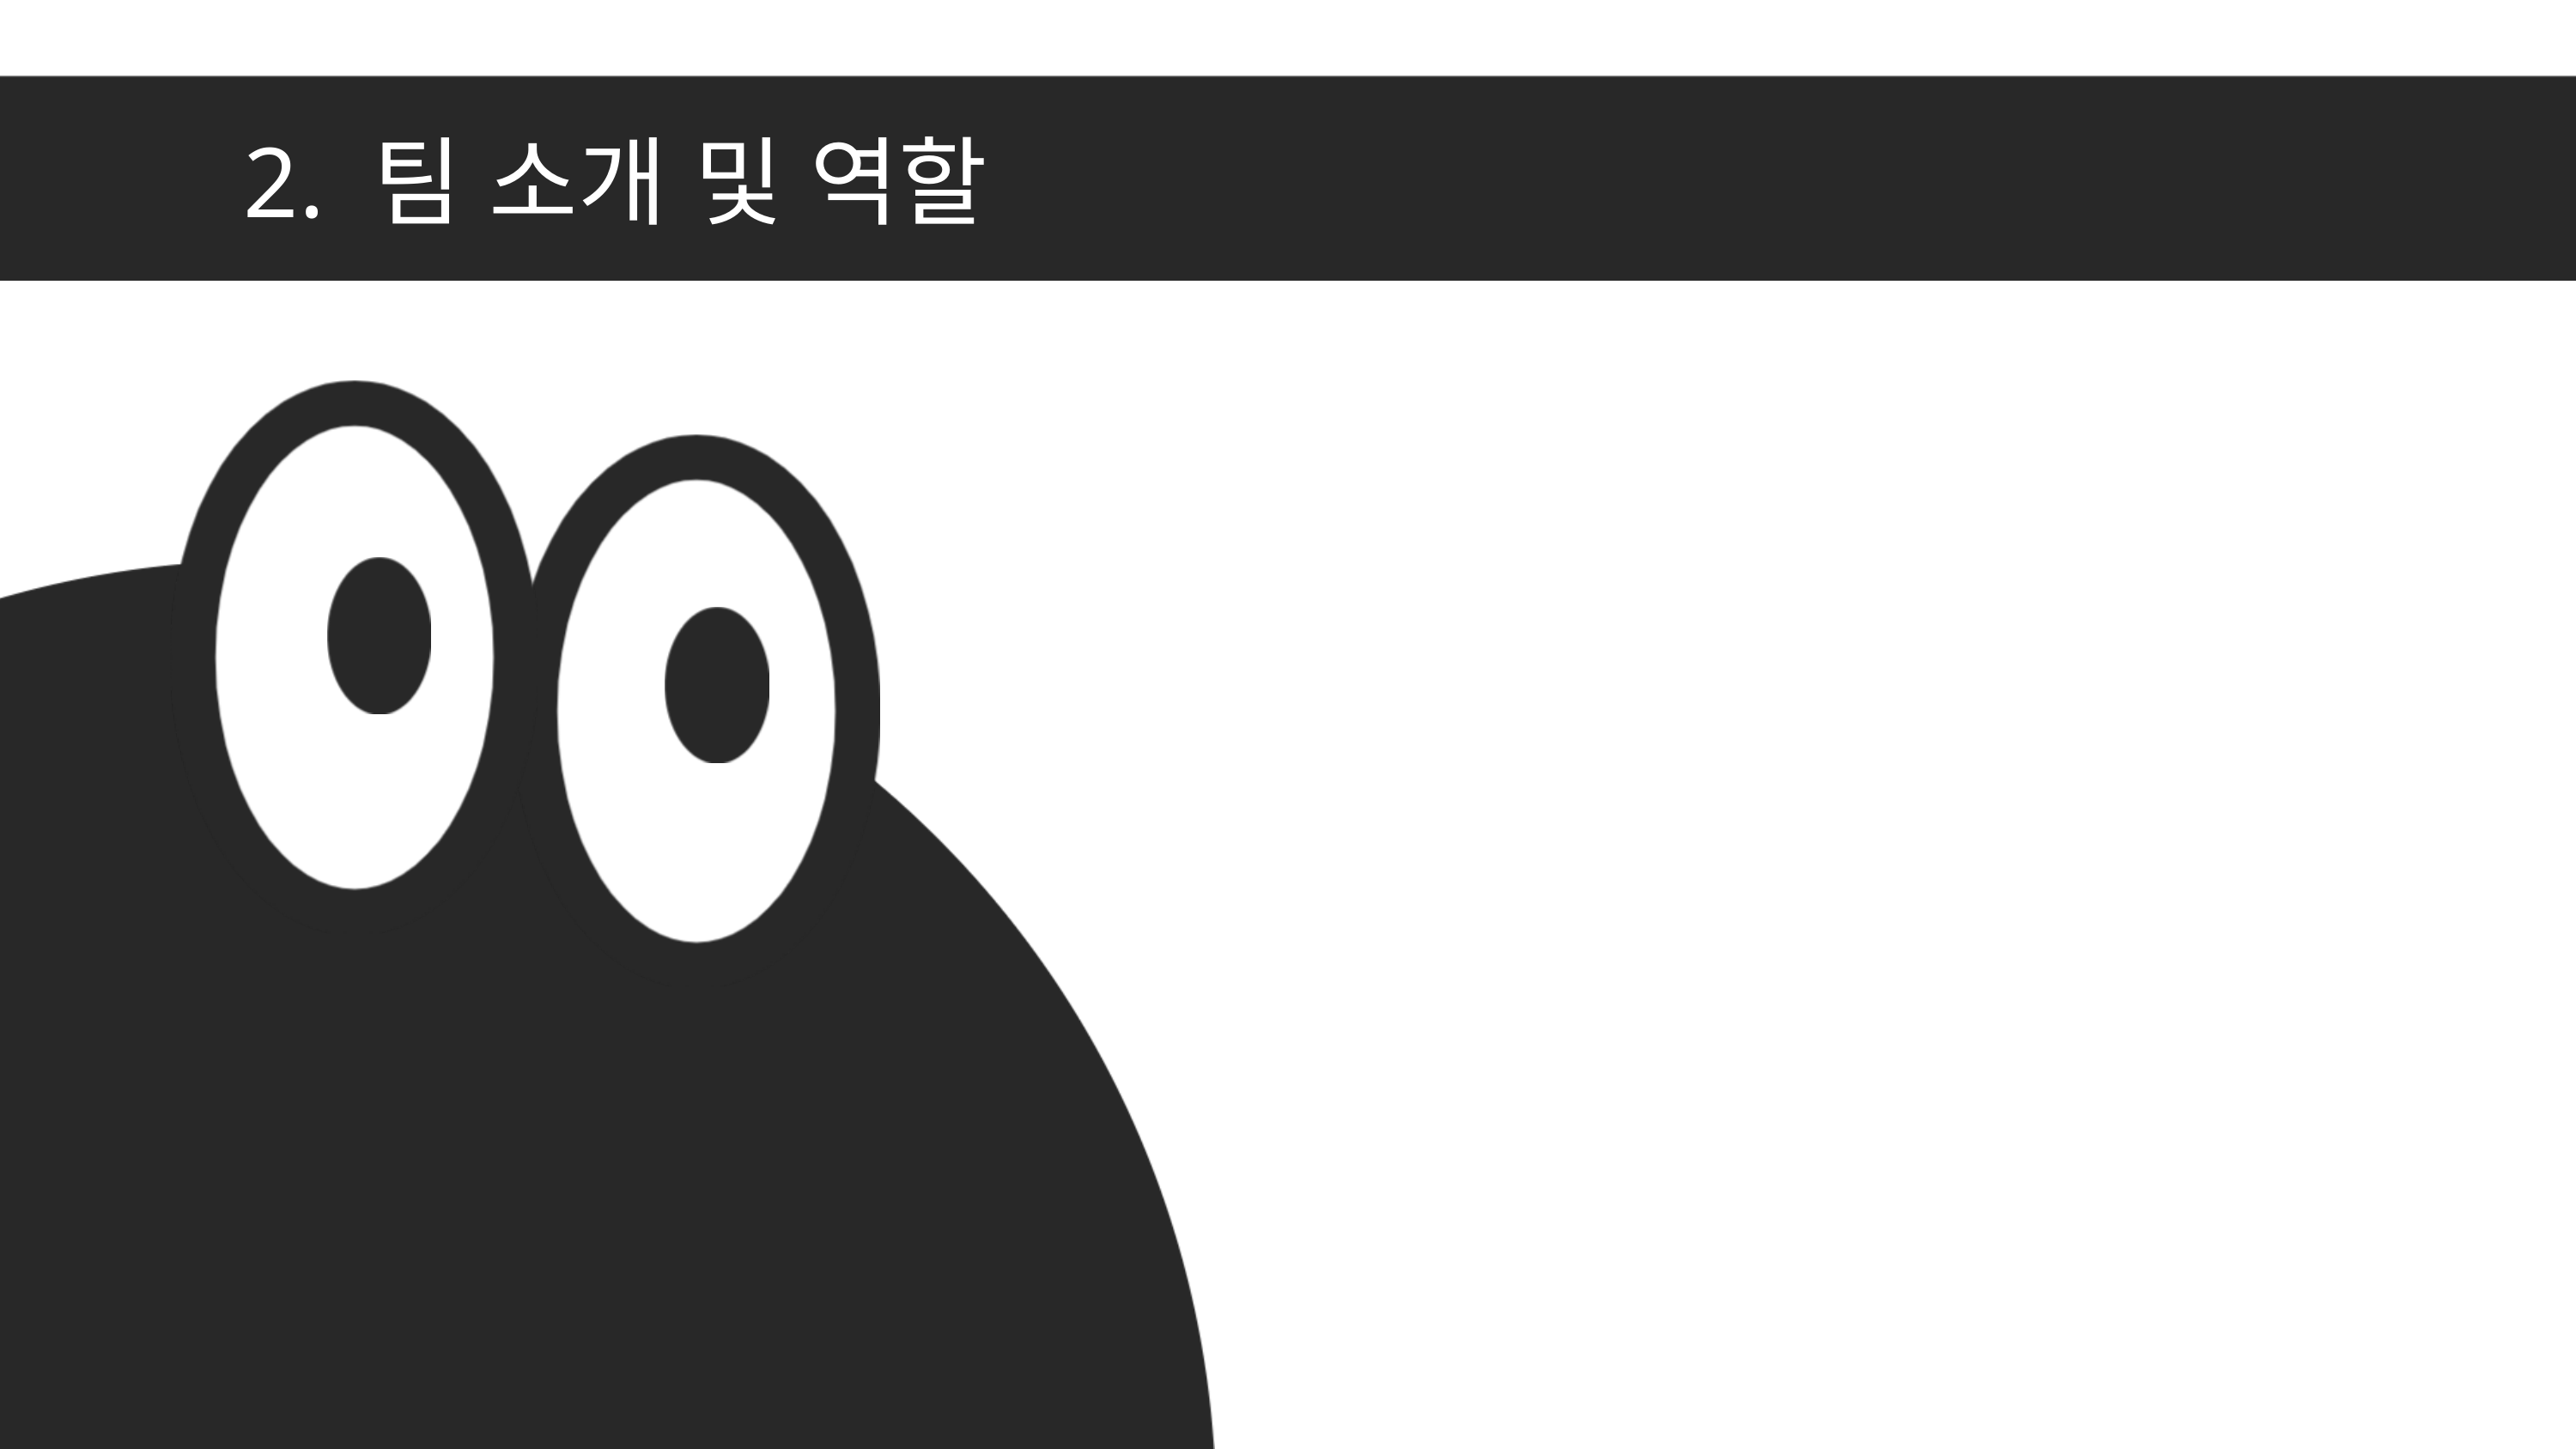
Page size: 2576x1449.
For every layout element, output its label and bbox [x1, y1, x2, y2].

picture [0, 76, 2576, 281]
picture [0, 380, 1215, 1449]
